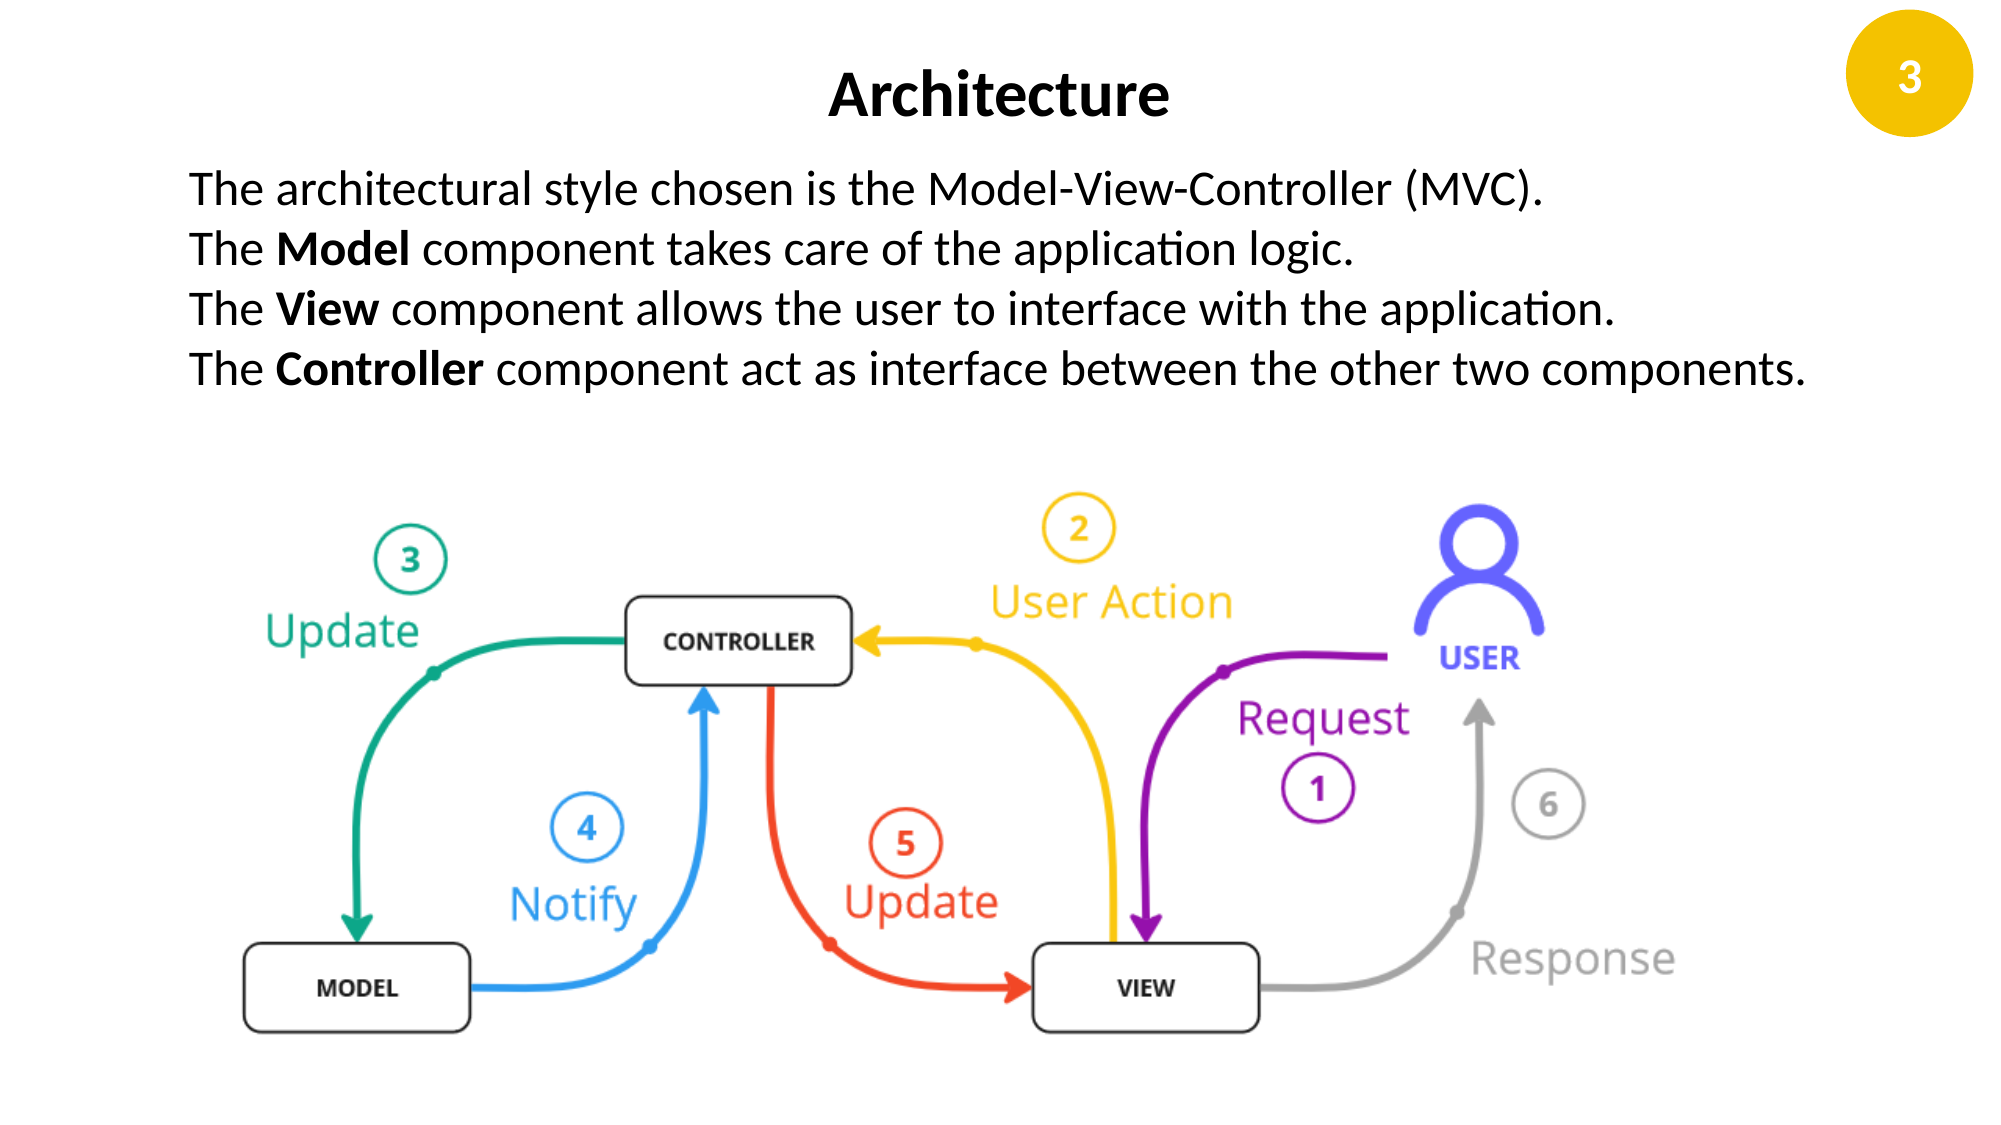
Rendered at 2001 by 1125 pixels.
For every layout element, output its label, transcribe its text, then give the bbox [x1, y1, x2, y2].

text_box Architecture [0, 42, 2000, 138]
text_box The architectural style chosen is the Model-View-Controller (MVC). The Model component takes care of the application logic. The View component allows the user to interface with the application. The Controller component act as interface between the other two components. [174, 148, 1826, 404]
picture [215, 477, 1785, 1083]
text_box 3 [1854, 9, 1966, 42]
